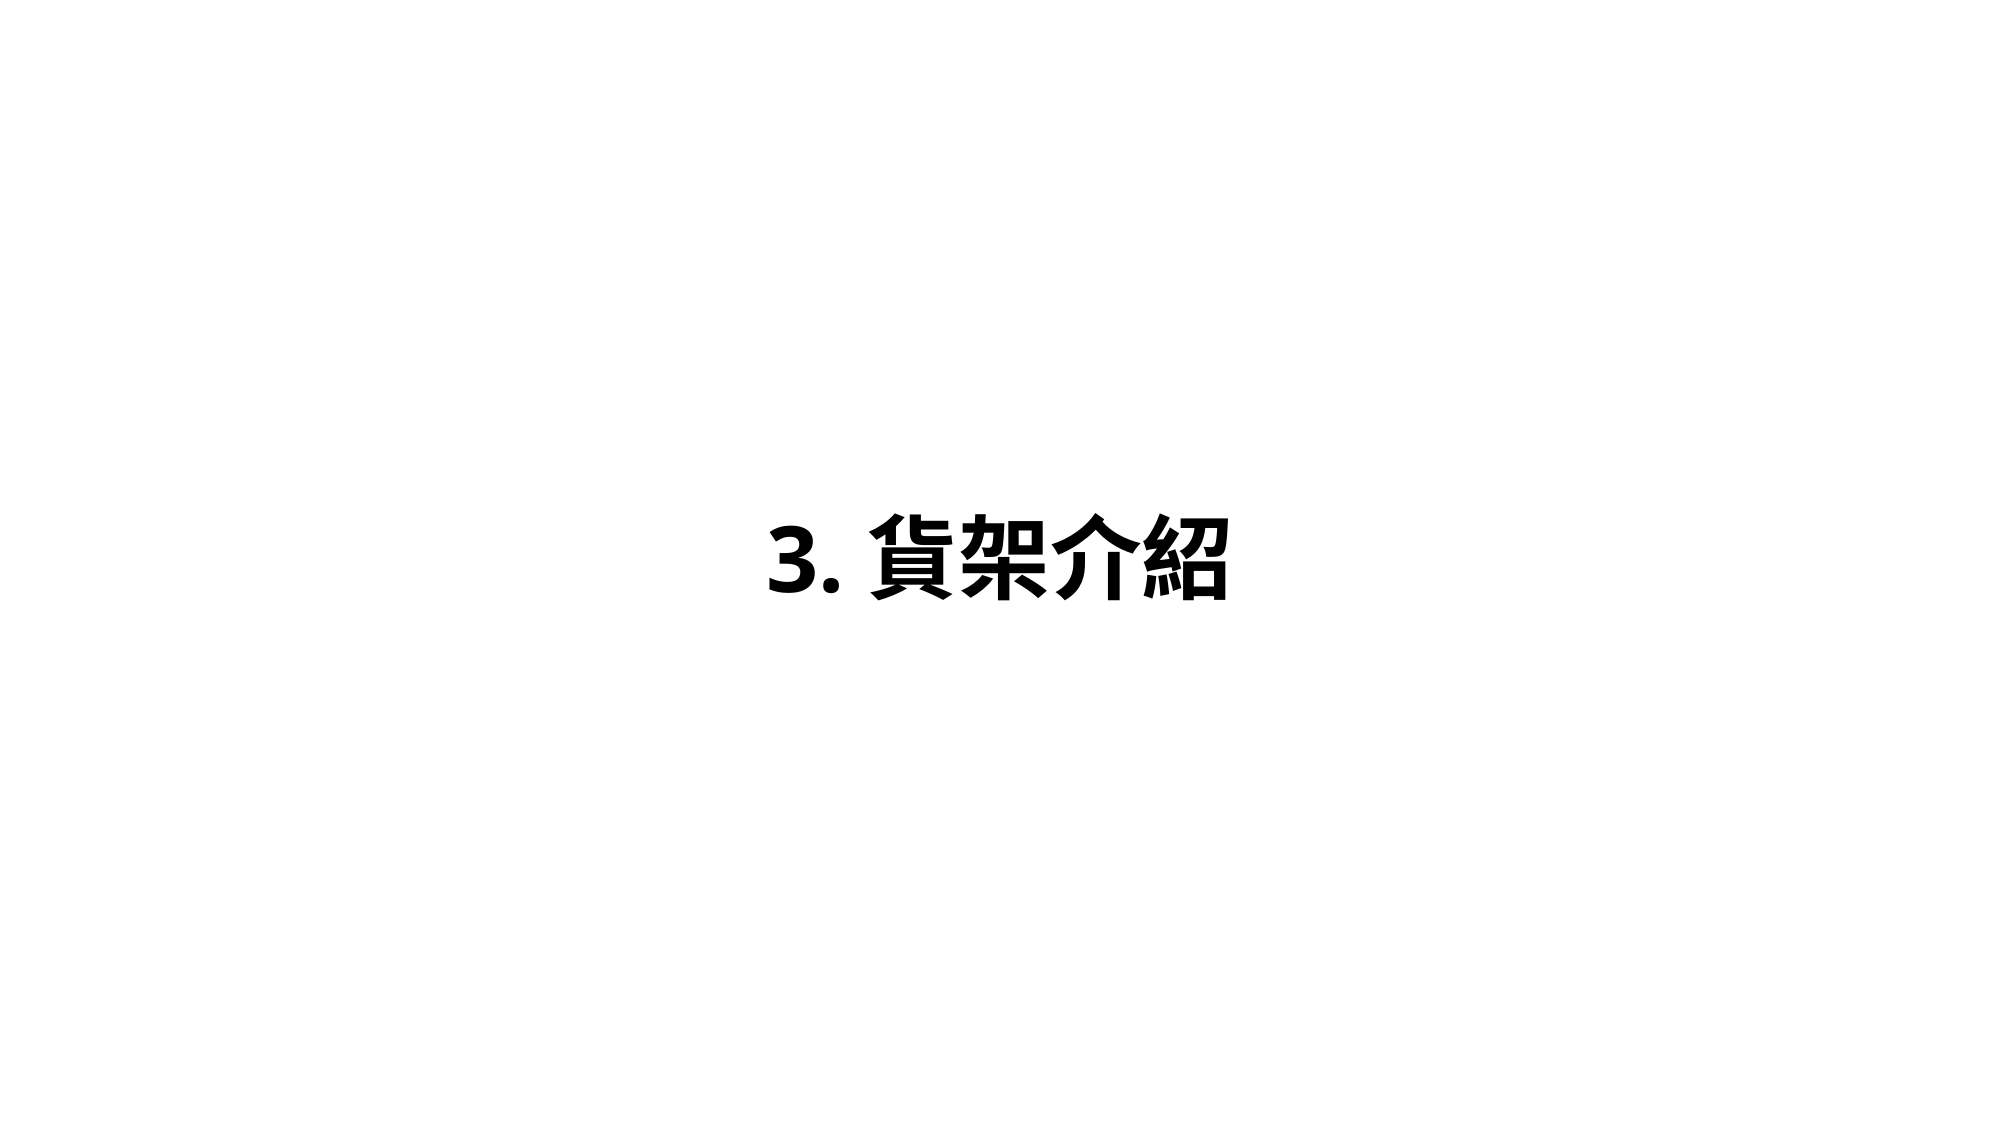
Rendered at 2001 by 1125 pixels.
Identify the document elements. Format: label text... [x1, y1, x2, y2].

title 3.貨架介紹 [137, 493, 1863, 632]
